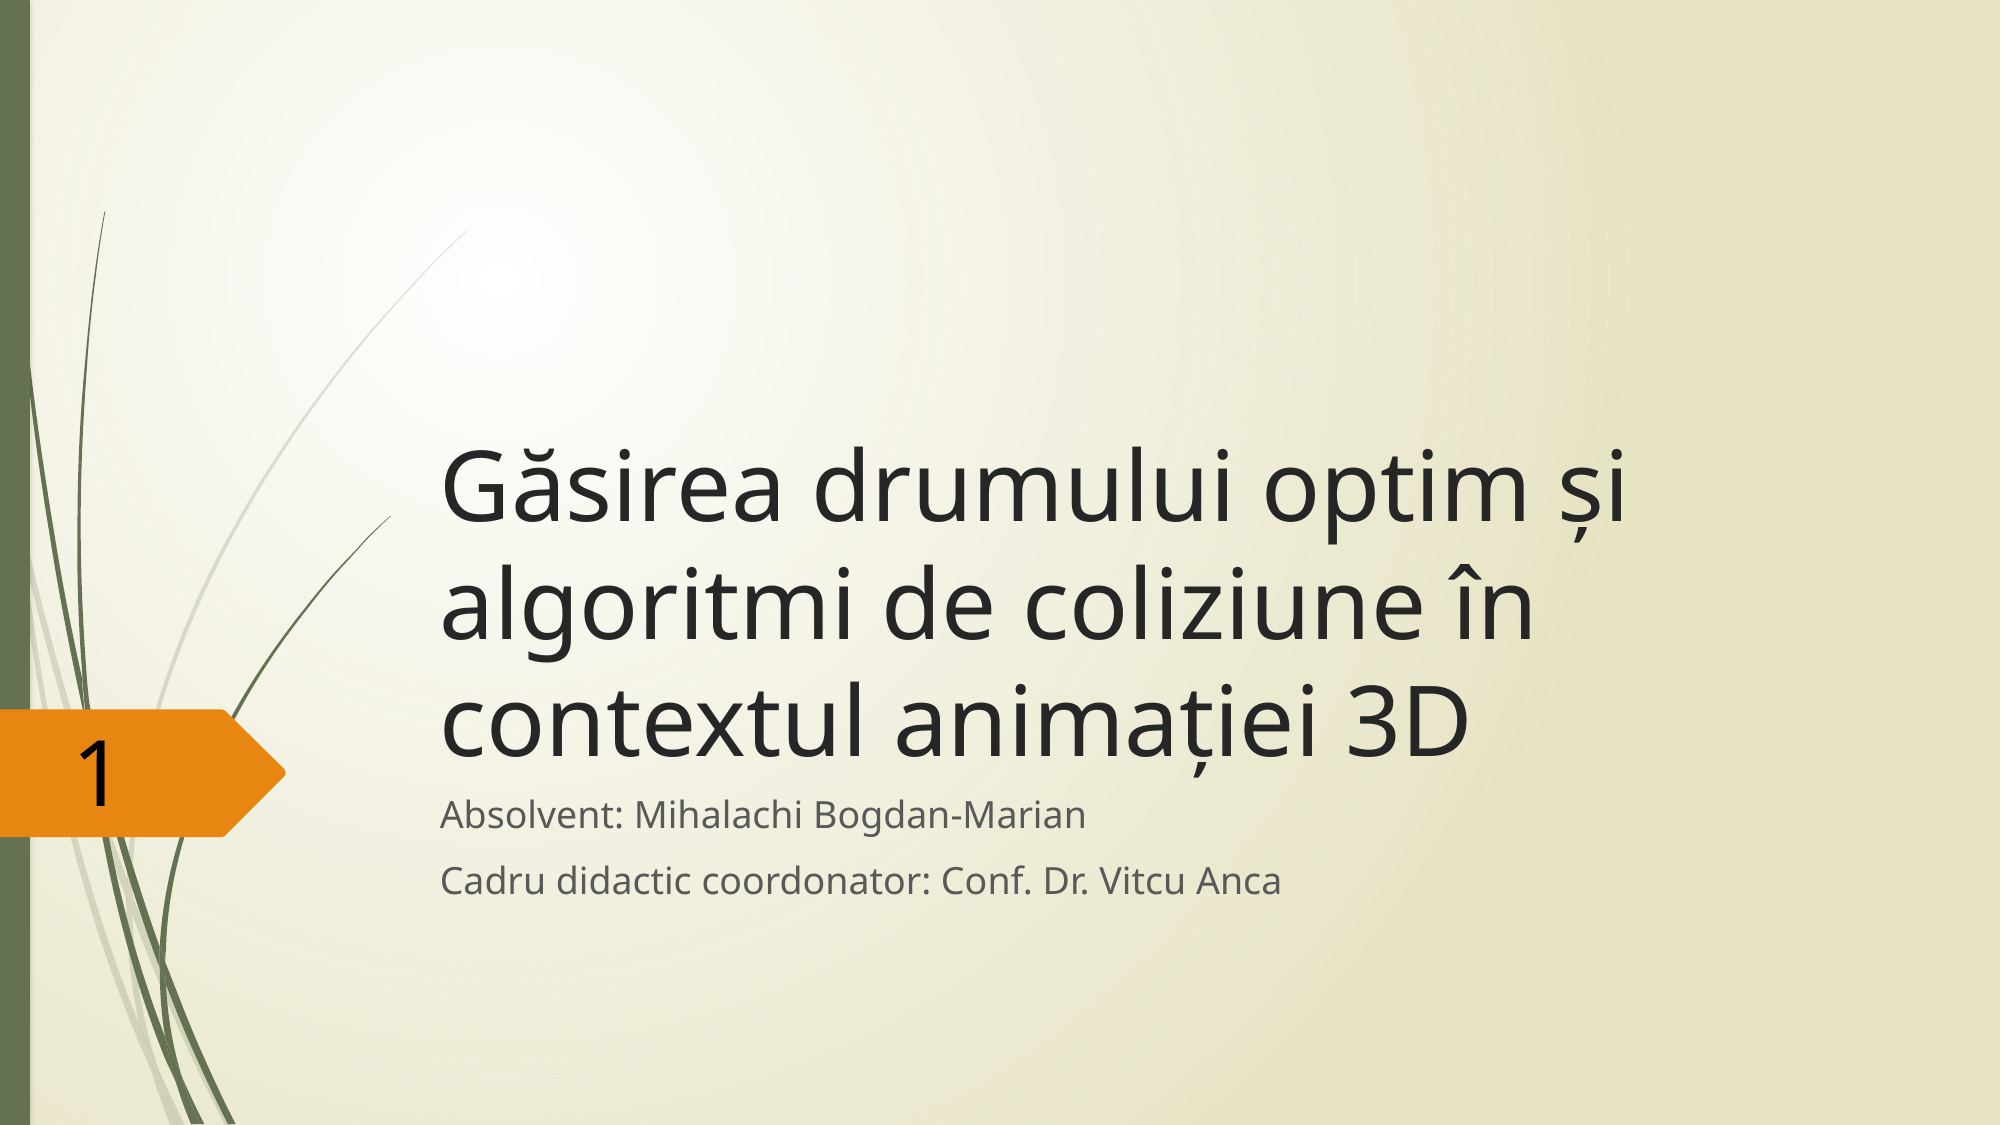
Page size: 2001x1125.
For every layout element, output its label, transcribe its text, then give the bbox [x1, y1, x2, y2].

text_box 1 [57, 707, 140, 832]
title Găsirea drumului optim și algoritmi de coliziune în contextul animației 3D [424, 412, 1888, 783]
subtitle Absolvent: Mihalachi Bogdan-Marian Cadru didactic coordonator: Conf. Dr. Vitcu Anca [424, 783, 1888, 969]
